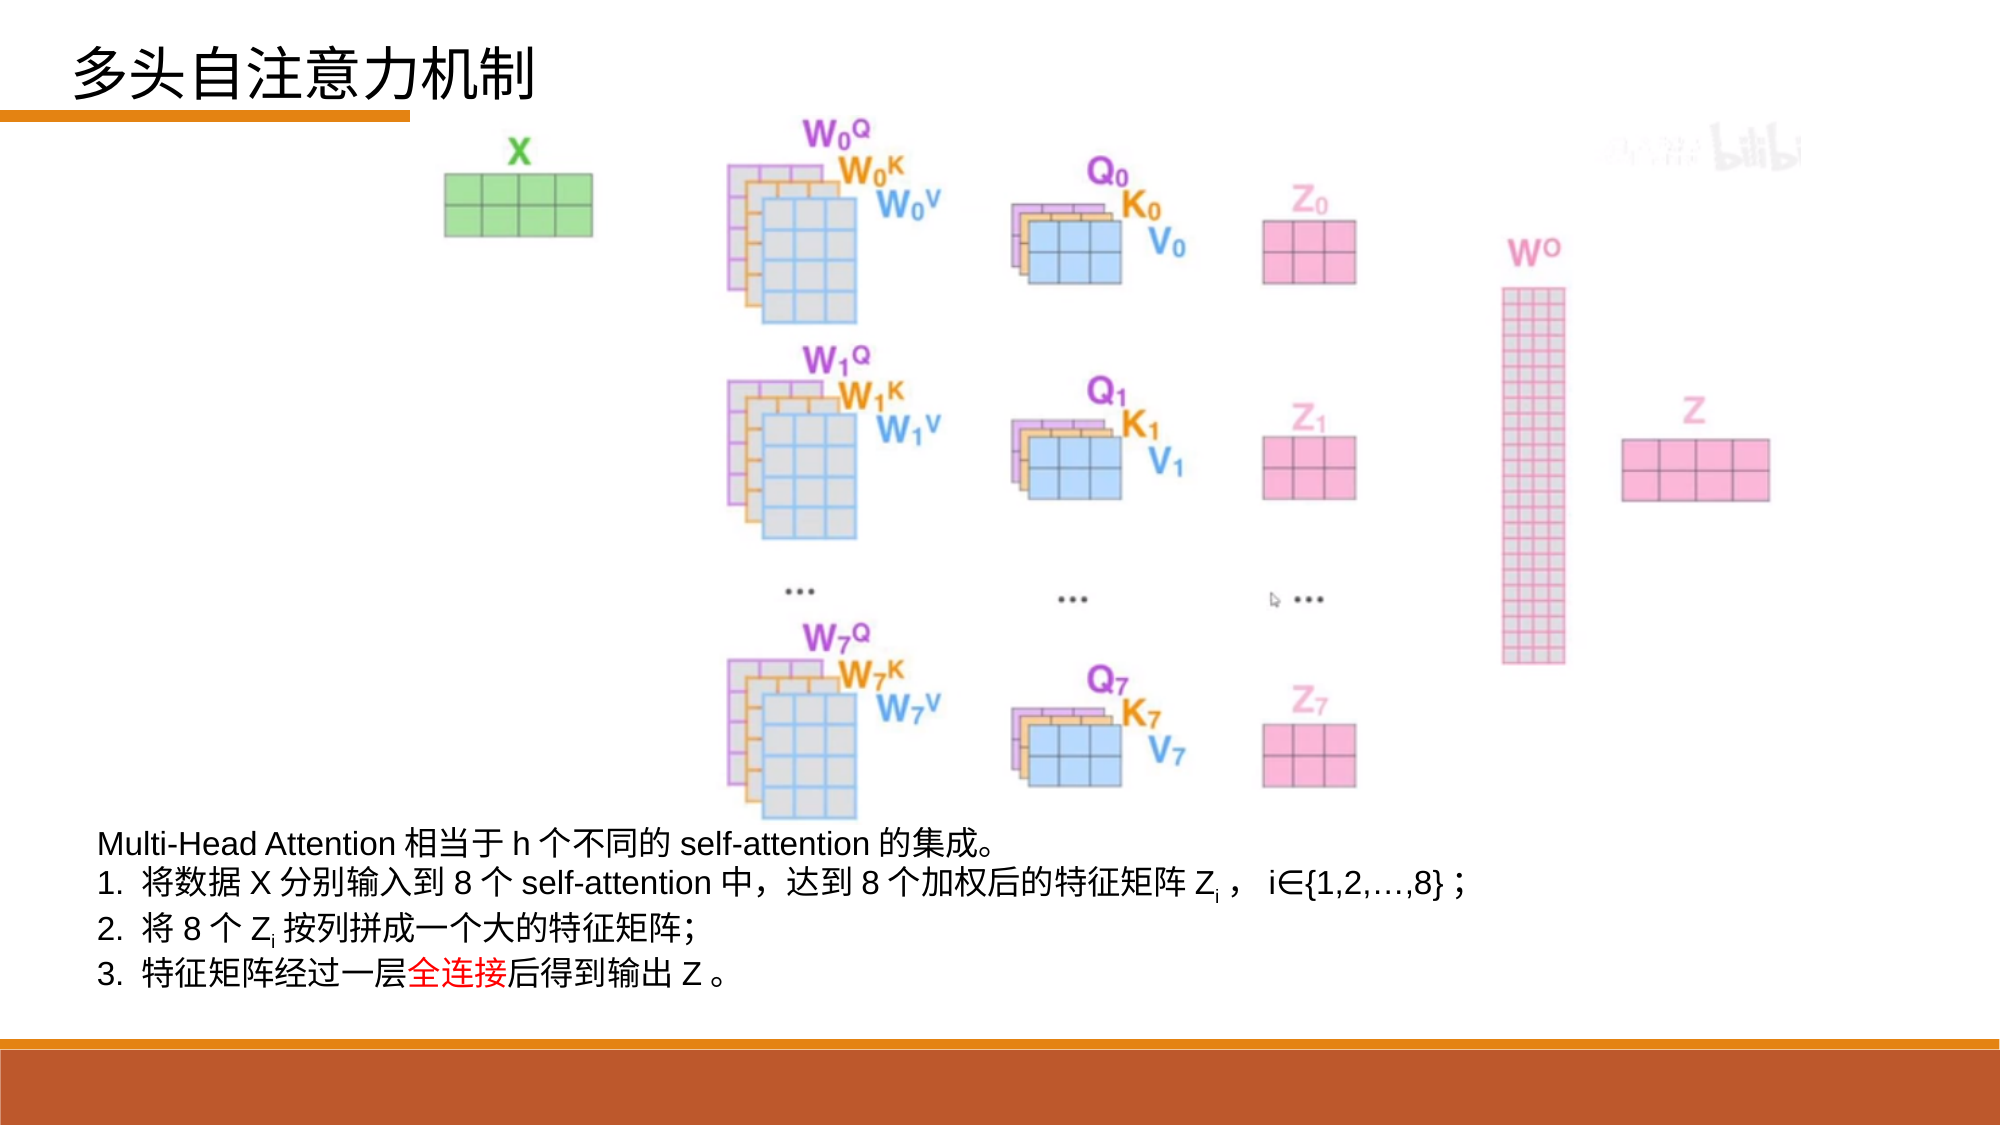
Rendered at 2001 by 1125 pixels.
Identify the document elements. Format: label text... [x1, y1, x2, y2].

picture [409, 115, 1801, 826]
text_box Multi-Head Attention相当于h个不同的self-attention的集成。 1. 将数据X分别输入到8个self-attention中，达到8个加权后的特征矩阵Zi，i∈{1,2,…,8}； 2. 将8个Zi按列拼成一个大的特征矩阵； 3. 特征矩阵经过一层全连接后得到输出Z。 [82, 814, 1918, 1000]
text_box 多头自注意力机制 [55, 29, 552, 112]
